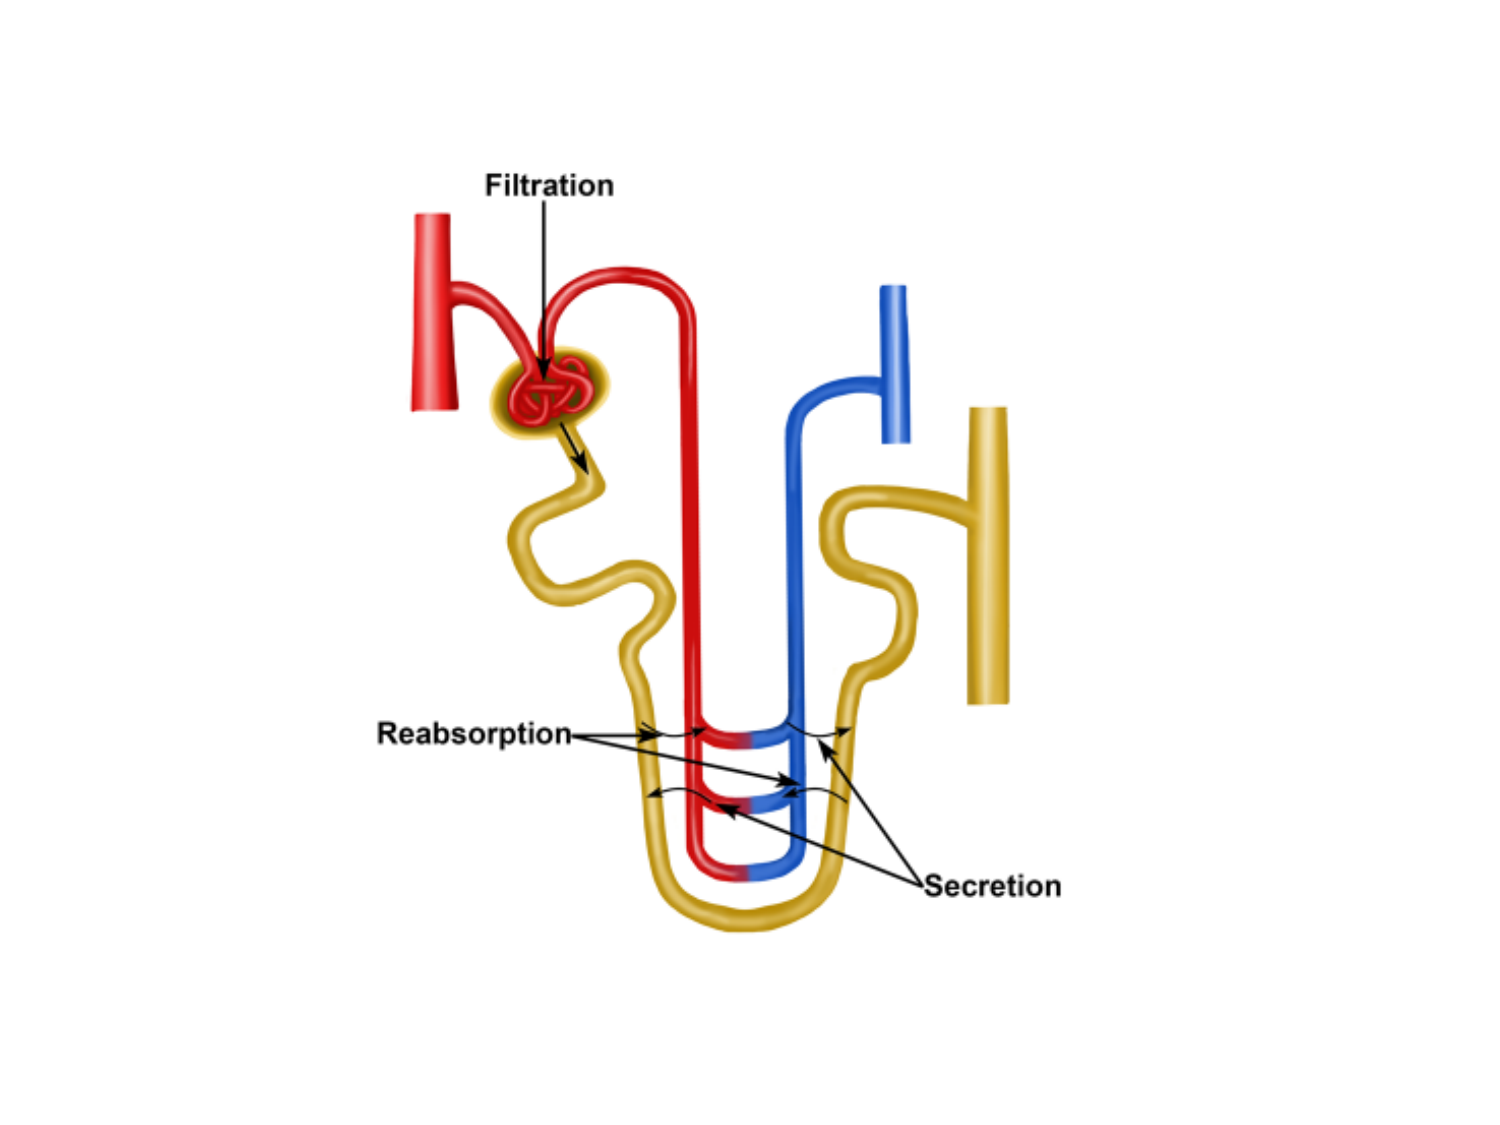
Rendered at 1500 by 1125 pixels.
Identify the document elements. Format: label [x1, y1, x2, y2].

picture [140, 105, 1360, 1020]
